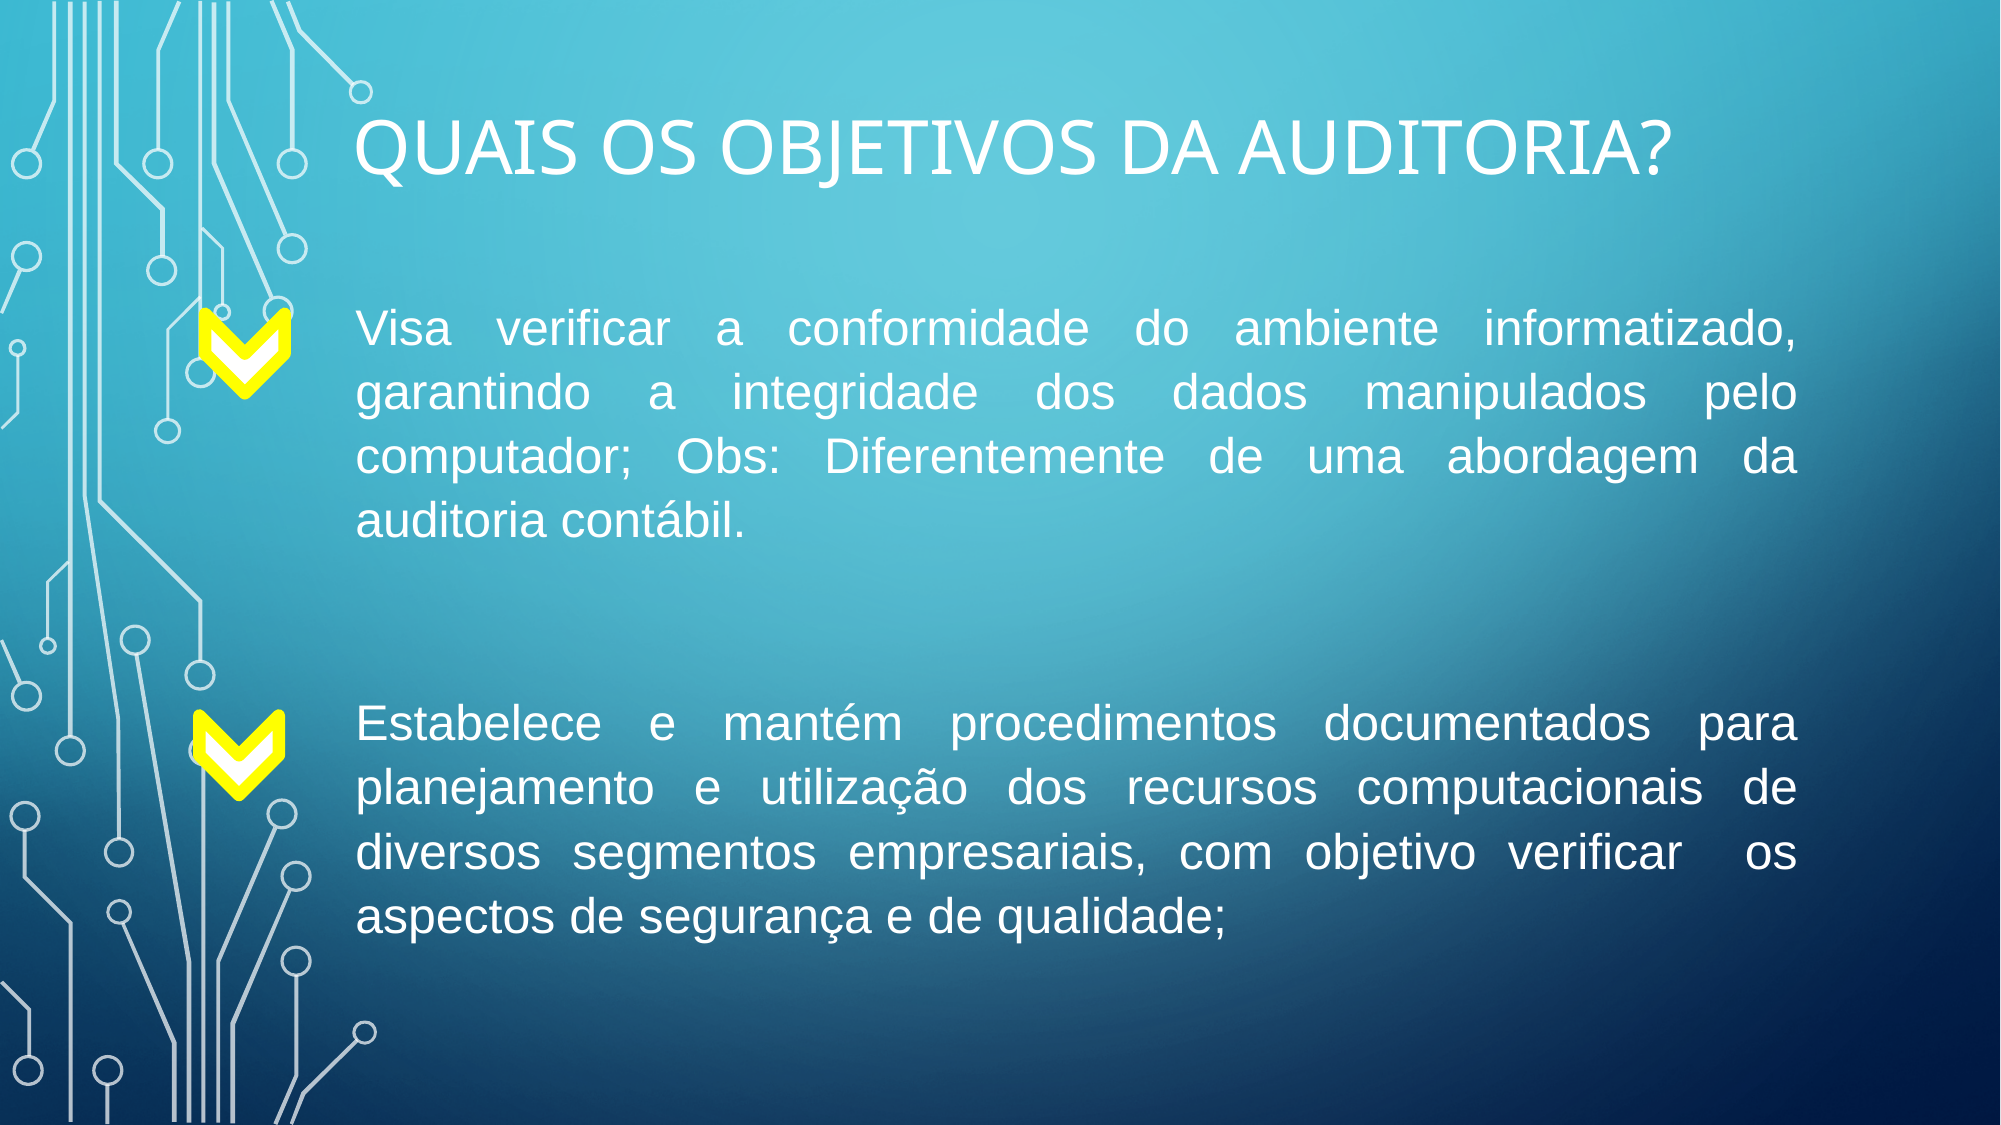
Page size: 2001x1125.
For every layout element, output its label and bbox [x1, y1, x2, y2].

text_box [0, 0, 379, 1125]
text_box [379, 0, 2000, 1125]
